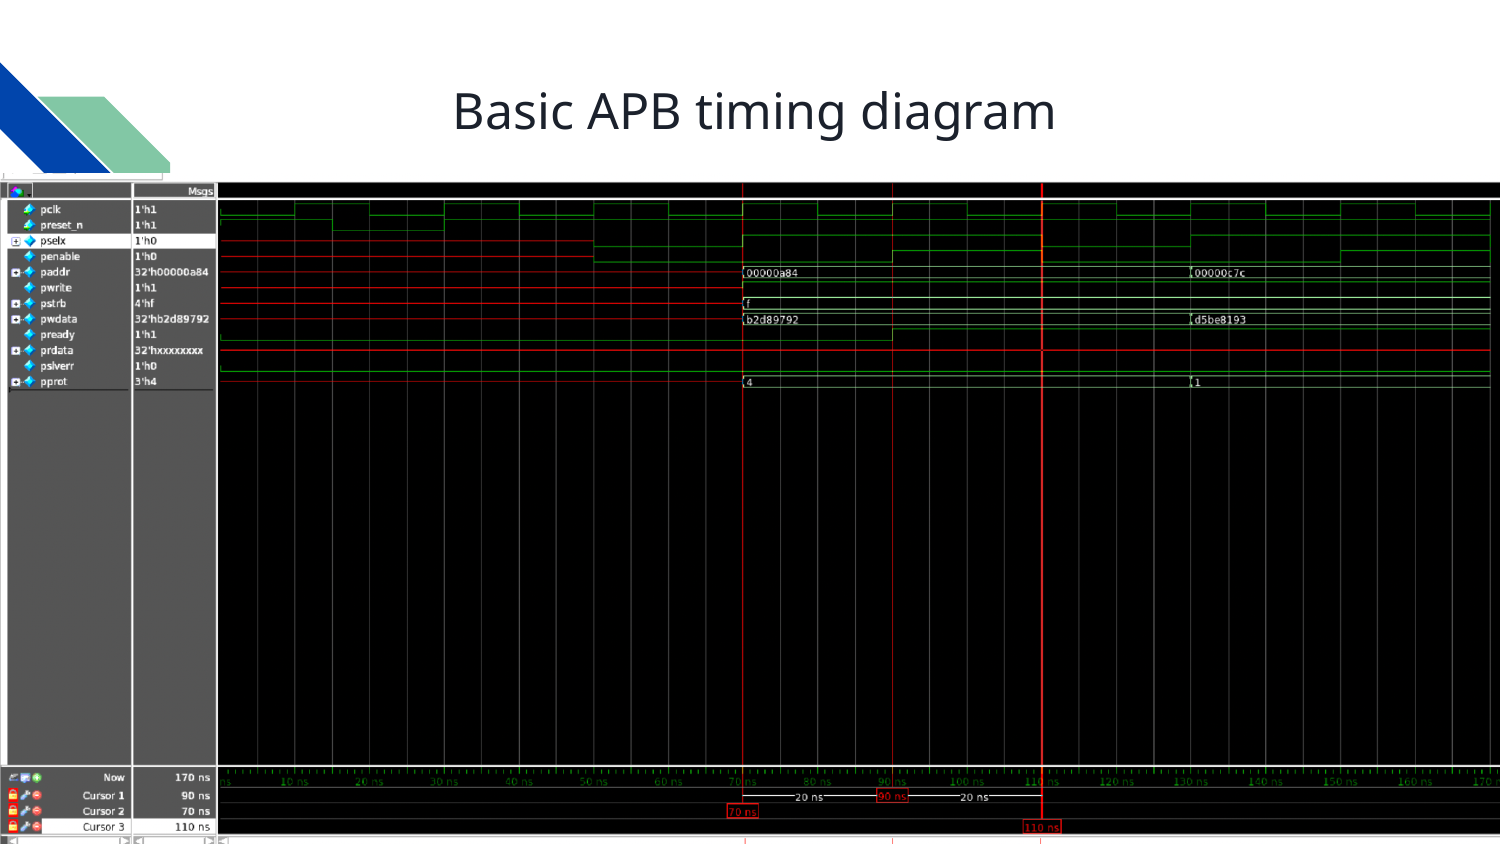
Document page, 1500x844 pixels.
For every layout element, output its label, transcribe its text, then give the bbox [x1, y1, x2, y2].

title Basic APB timing diagram [212, 64, 1368, 171]
picture [0, 173, 1500, 844]
